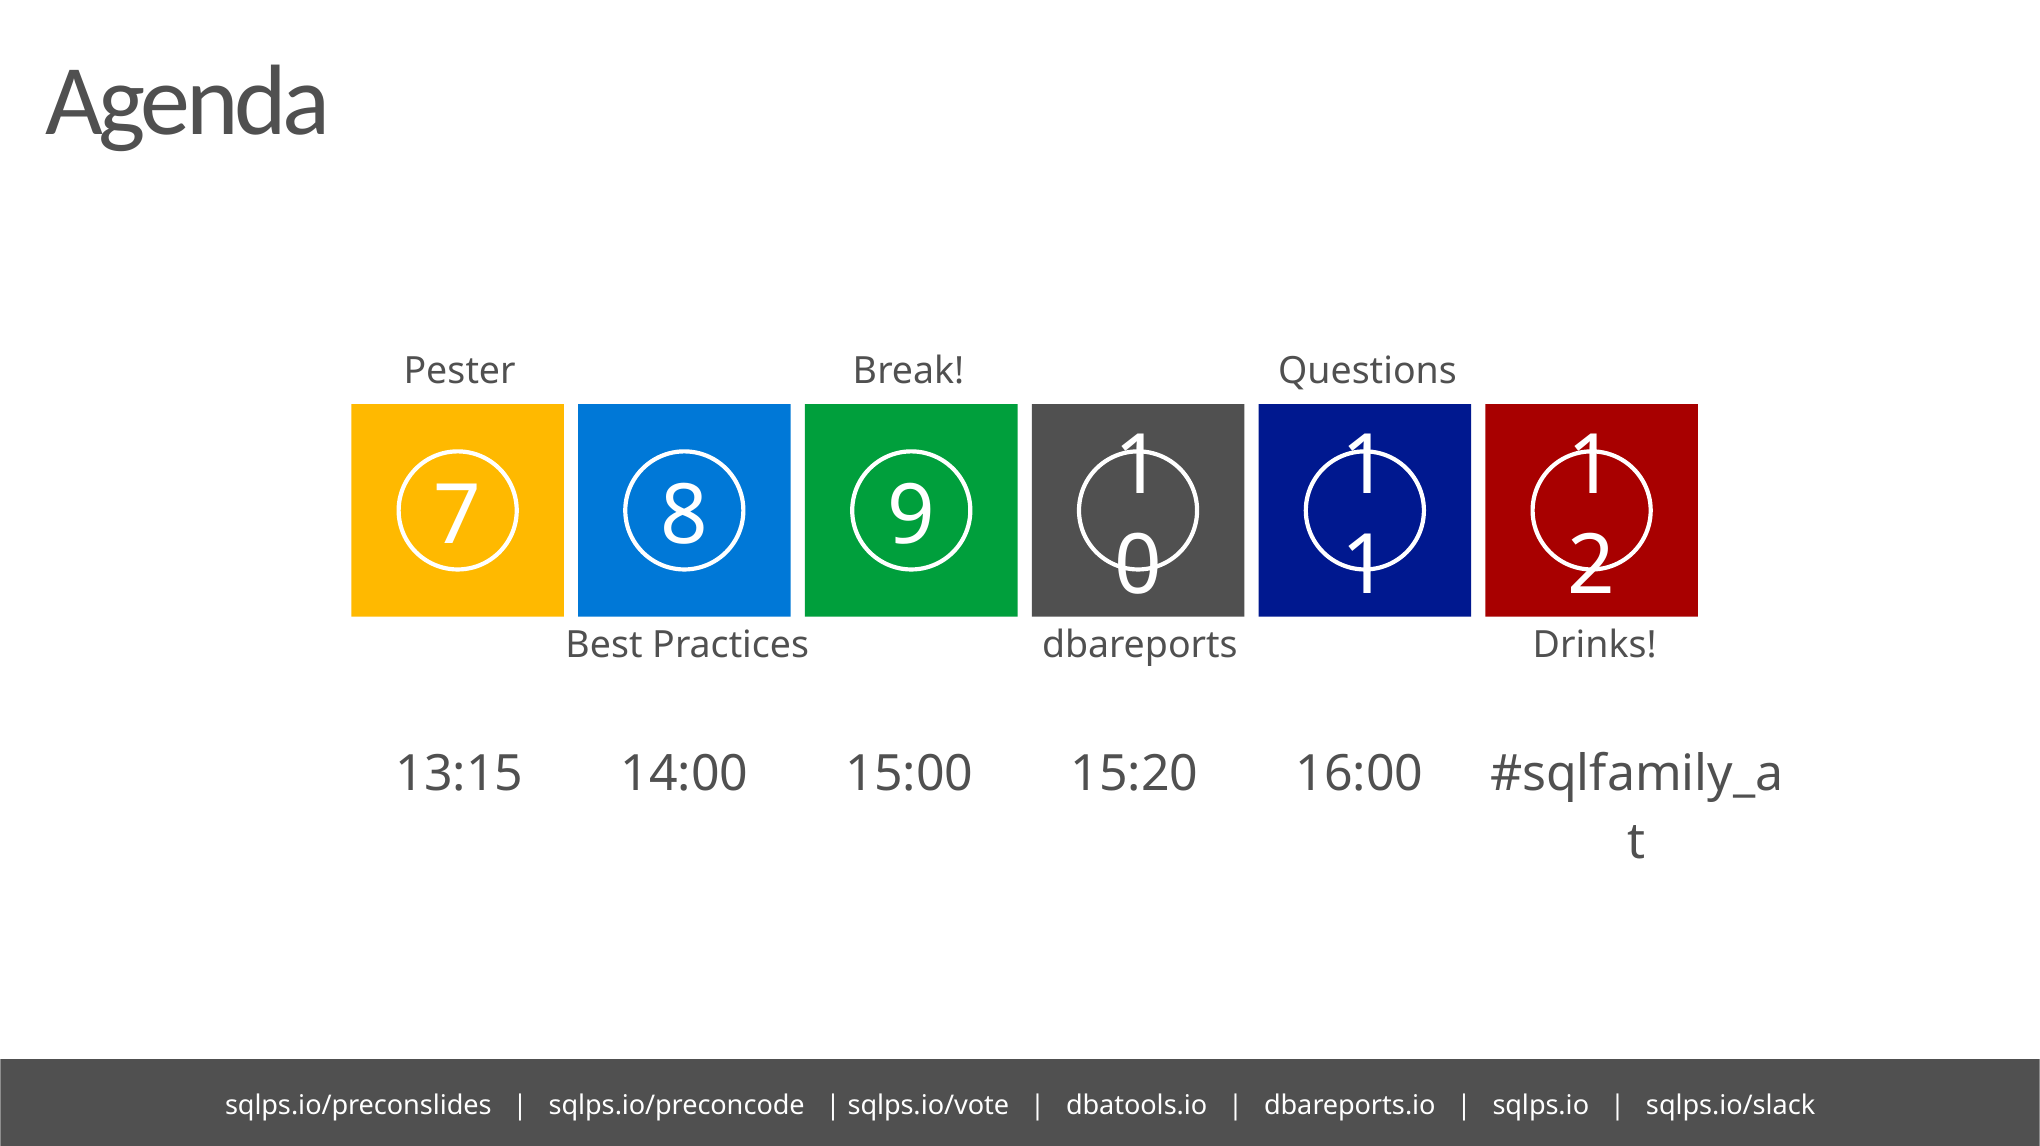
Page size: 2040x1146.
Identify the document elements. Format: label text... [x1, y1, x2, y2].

table_header 13:15 [347, 730, 572, 865]
table_header 14:00 [572, 730, 797, 865]
table_header 16:00 [1247, 730, 1472, 865]
title Agenda [45, 47, 1995, 268]
table_header 15:00 [797, 730, 1022, 865]
table_header #sqlfamily_at [1472, 730, 1802, 865]
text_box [351, 338, 1699, 674]
table_header 15:20 [1022, 730, 1247, 865]
